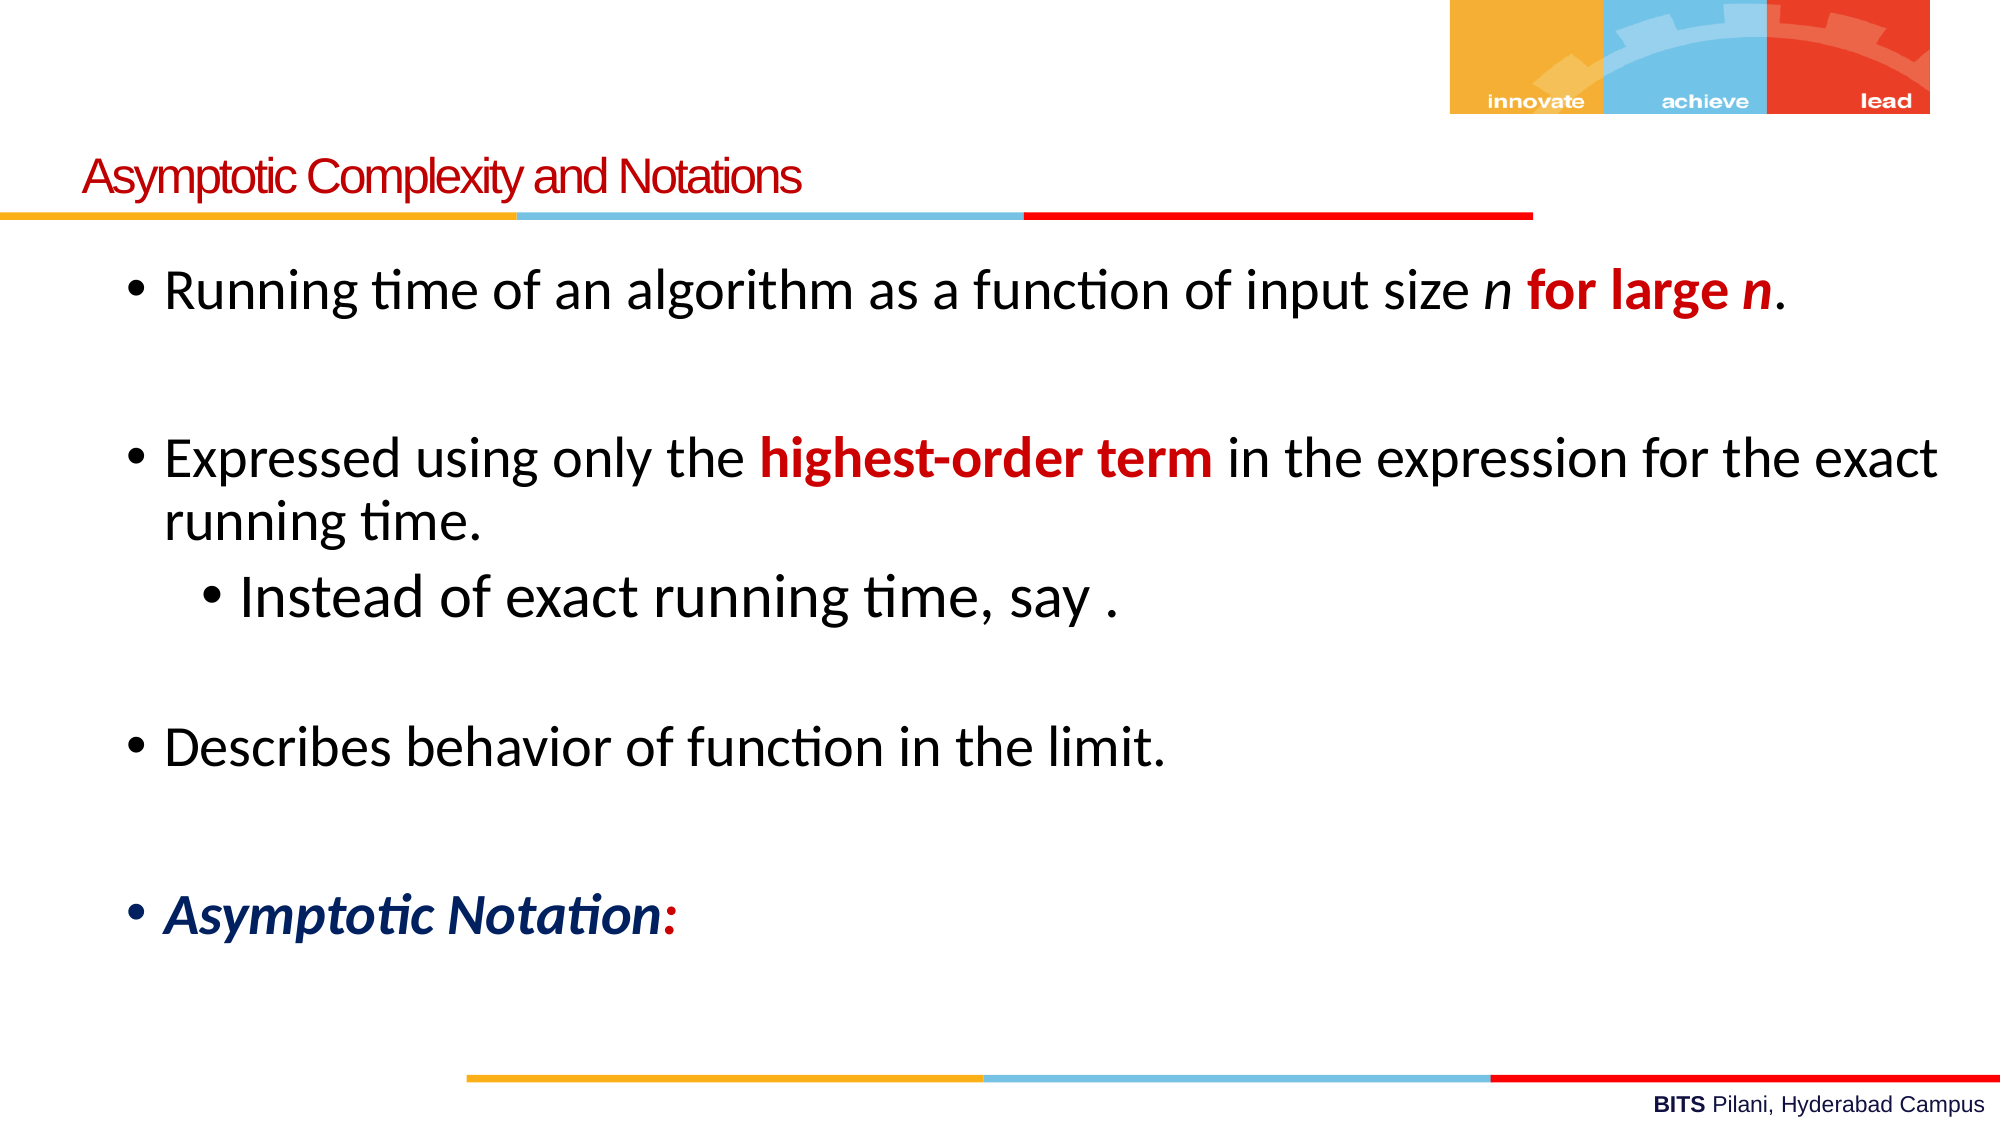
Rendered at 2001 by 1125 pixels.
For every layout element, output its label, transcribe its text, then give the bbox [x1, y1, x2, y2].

list Asymptotic Complexity and Notations [66, 120, 1825, 213]
picture [1449, 0, 1930, 114]
